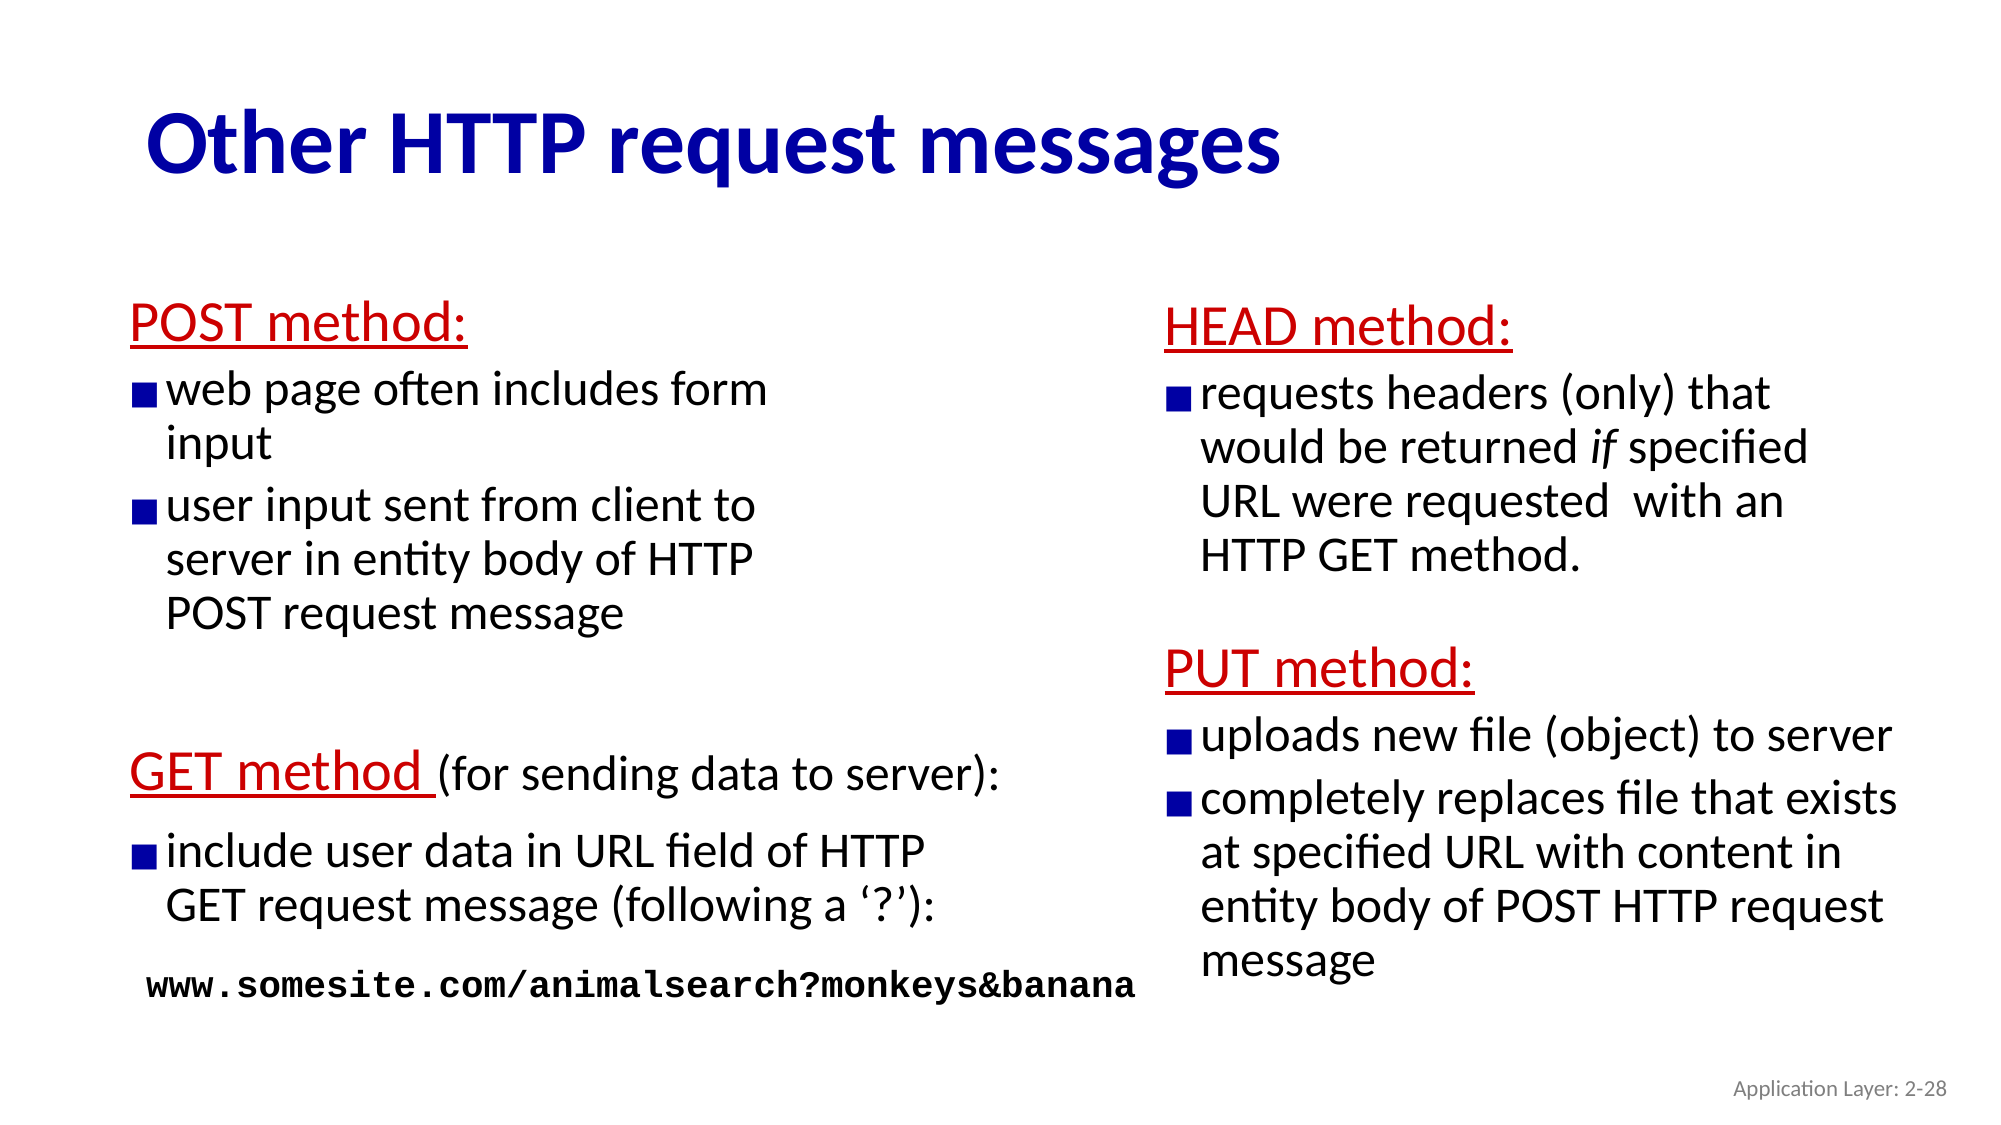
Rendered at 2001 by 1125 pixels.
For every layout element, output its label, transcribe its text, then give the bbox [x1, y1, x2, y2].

text_box GET method (for sending data to server): include user data in URL field of HTTP GET request message (following a ‘?’): [112, 732, 1022, 1012]
text_box PUT method: uploads new file (object) to server completely replaces file that exists at specified URL with content in entity body of POST HTTP request message [1147, 629, 1916, 909]
slide_number Application Layer: 2-‹#› [1512, 1056, 1963, 1117]
text_box HEAD method: requests headers (only) that would be returned if specified URL were requested with an HTTP GET method. [1146, 287, 1916, 567]
text_box POST method: web page often includes form input user input sent from client to server in entity body of HTTP POST request message [112, 283, 881, 563]
title Other HTTP request messages [131, 70, 1856, 218]
text_box www.somesite.com/animalsearch?monkeys&banana [131, 952, 1162, 1013]
